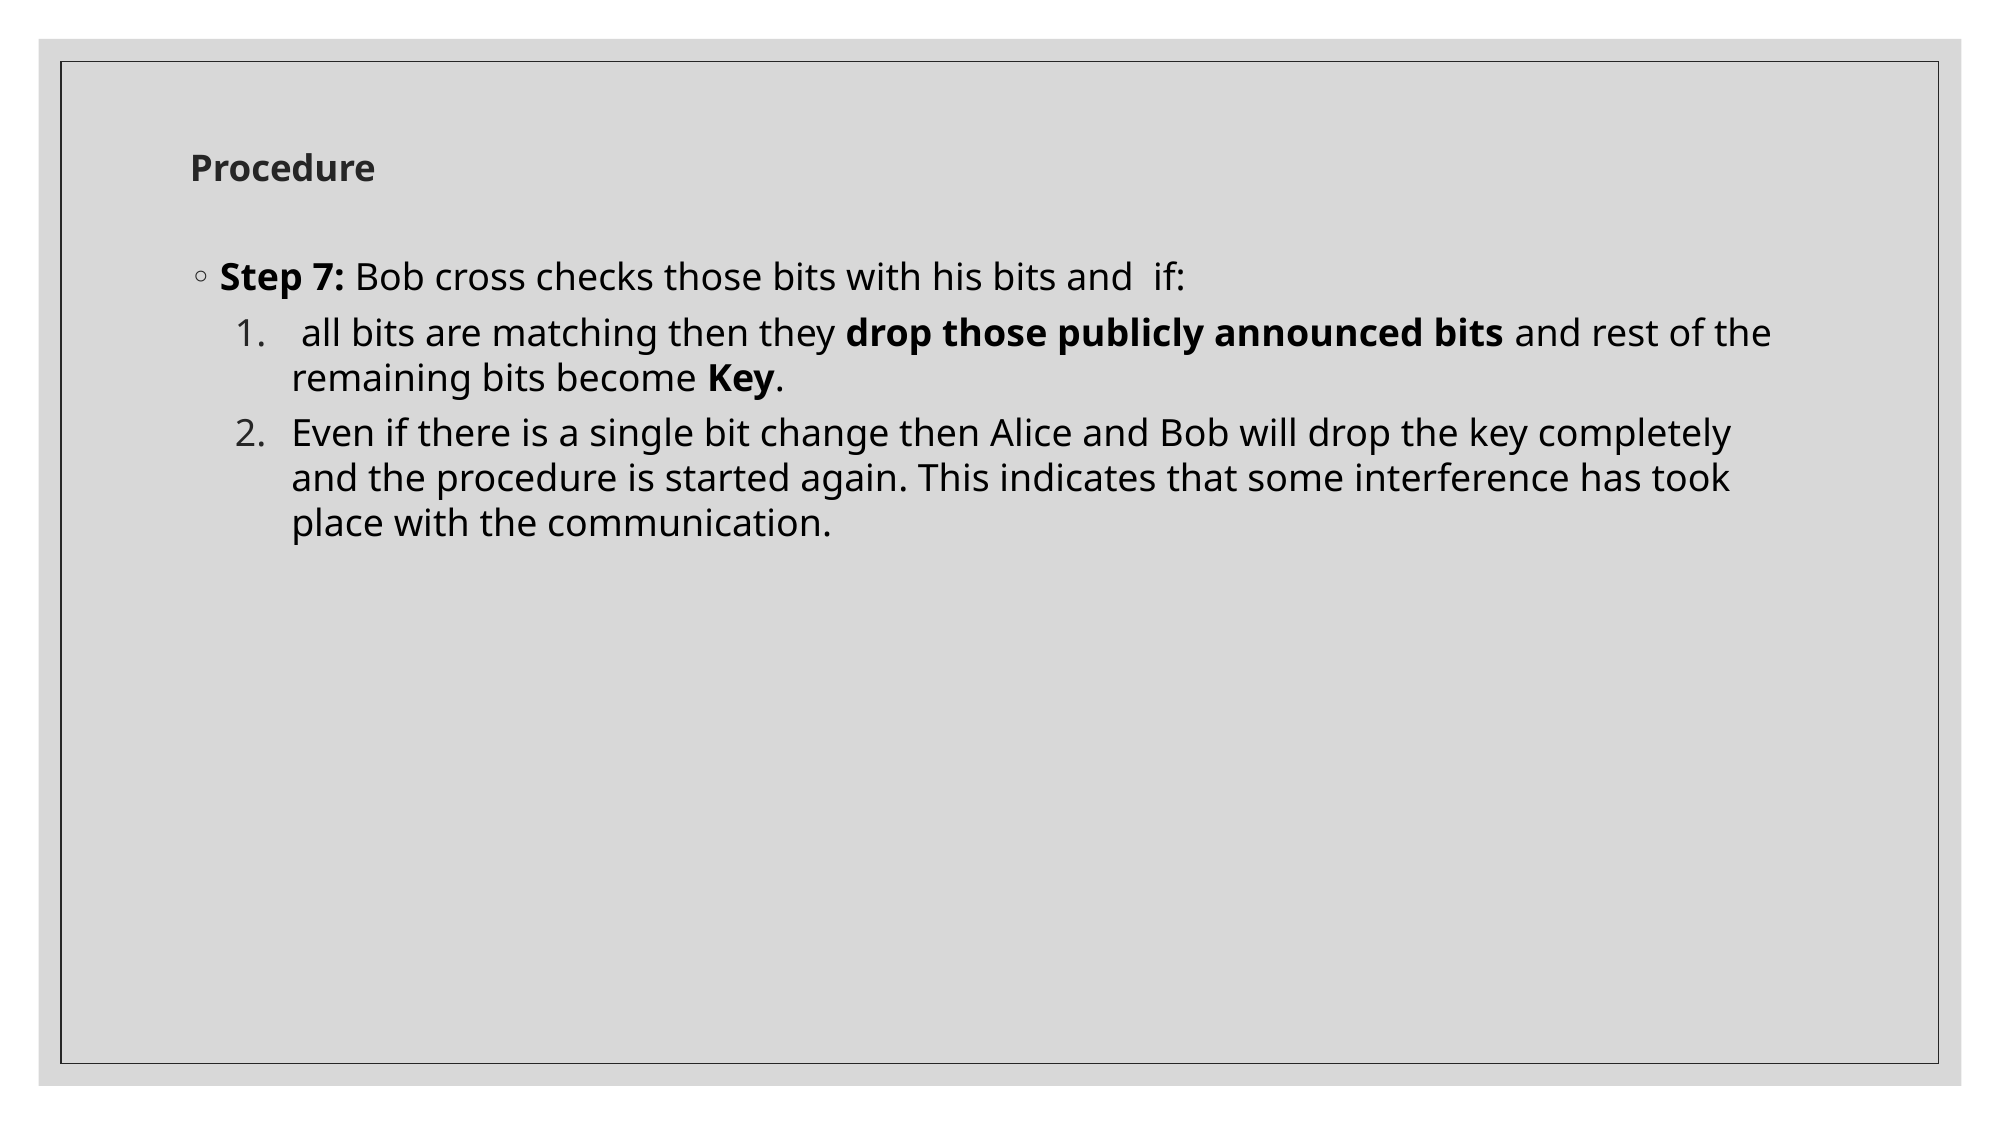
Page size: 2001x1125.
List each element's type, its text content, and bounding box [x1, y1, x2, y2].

title Procedure [174, 105, 1825, 236]
list Step 7: Bob cross checks those bits with his bits and if: all bits are matching then they drop those publicly announced bits and rest of the remaining bits become Key. Even if there is a single bit change then Alice and Bob will drop the key completely and the procedure is started again. This indicates that some interference has took place with the communication. [174, 236, 1825, 977]
